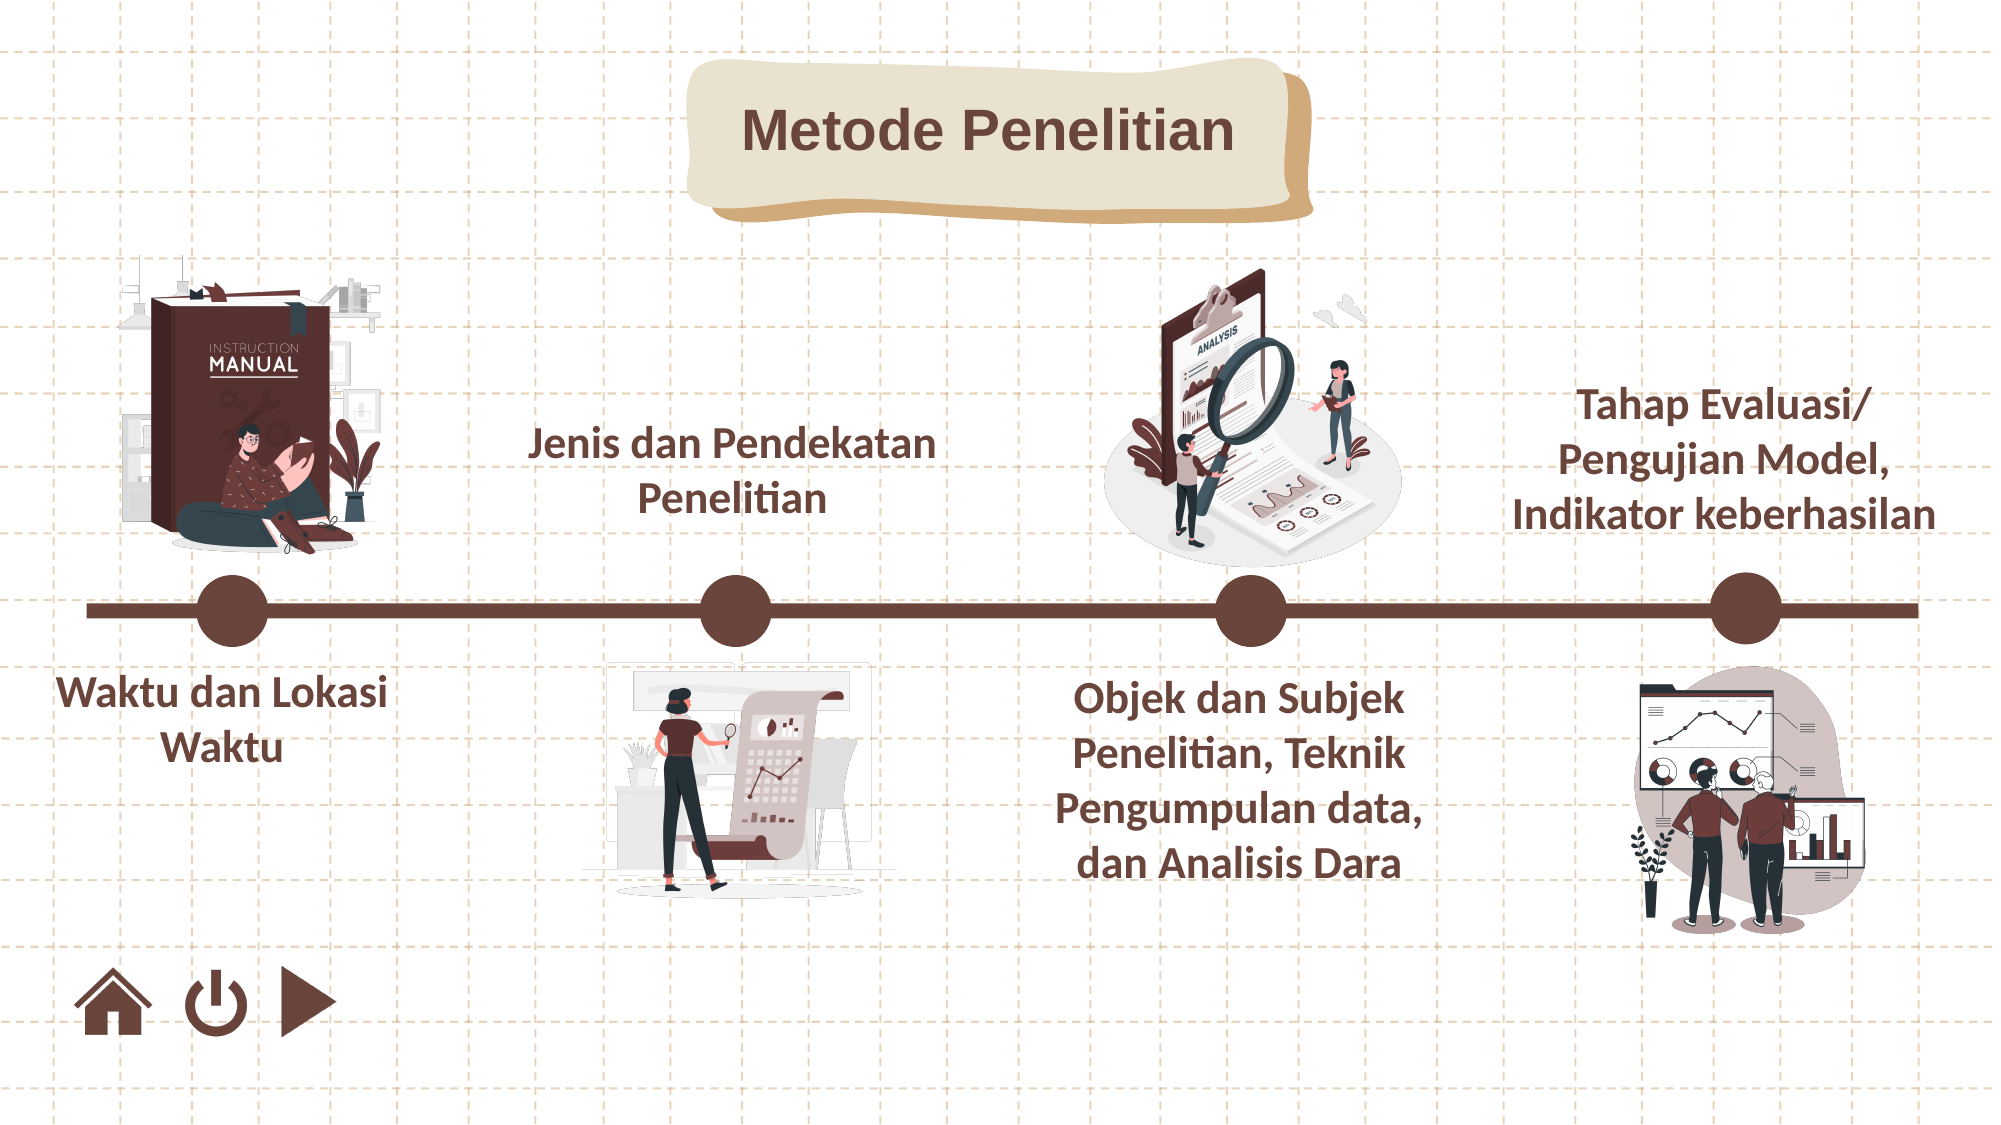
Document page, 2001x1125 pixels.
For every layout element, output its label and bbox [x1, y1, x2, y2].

text_box [0, 1, 1992, 1125]
picture [1588, 638, 1904, 954]
text_box [686, 57, 1314, 224]
picture [177, 964, 255, 1042]
picture [1094, 260, 1409, 575]
picture [68, 956, 158, 1046]
picture [582, 628, 897, 944]
picture [93, 255, 409, 571]
picture [263, 955, 355, 1048]
